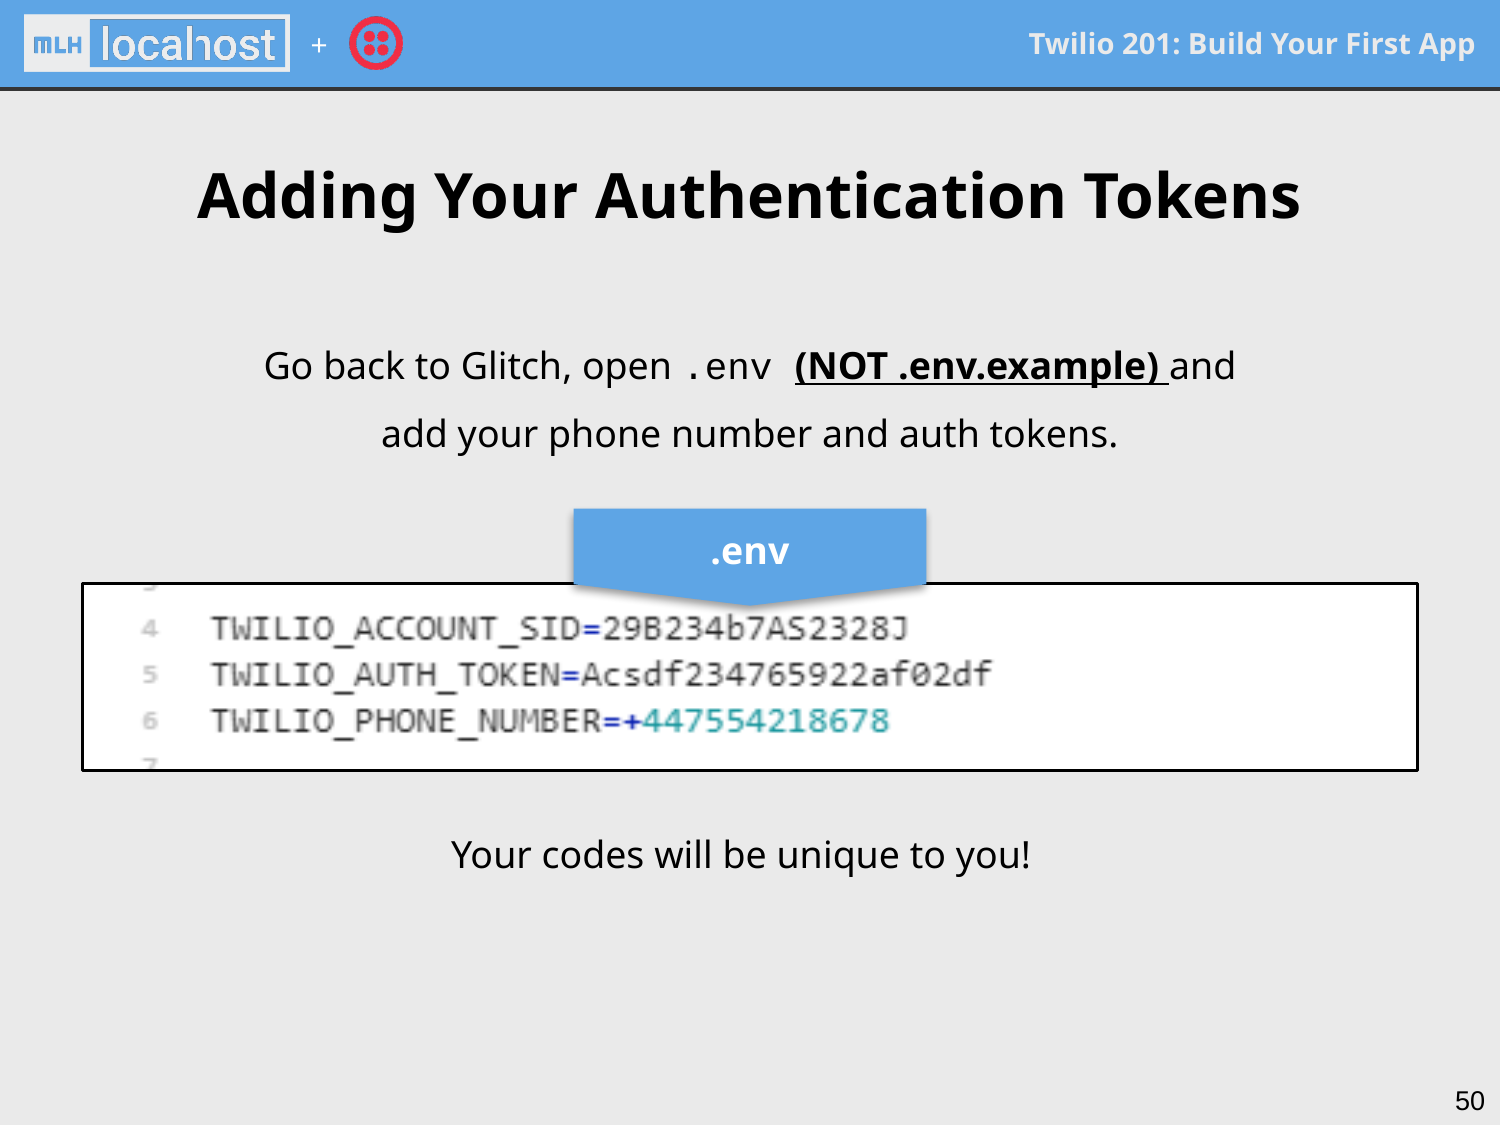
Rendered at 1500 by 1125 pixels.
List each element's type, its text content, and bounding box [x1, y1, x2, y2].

list Go back to Glitch, open .env (NOT .env.example) and add your phone number and auth tokens. [217, 288, 1283, 486]
title Adding Your Authentication Tokens [147, 129, 1352, 257]
text_box .env [580, 507, 920, 583]
list Your codes will be unique to you! [208, 778, 1275, 1058]
picture [24, 14, 290, 72]
text_box [573, 508, 580, 583]
picture [83, 584, 1417, 770]
picture [347, 14, 405, 72]
text_box [920, 508, 927, 583]
